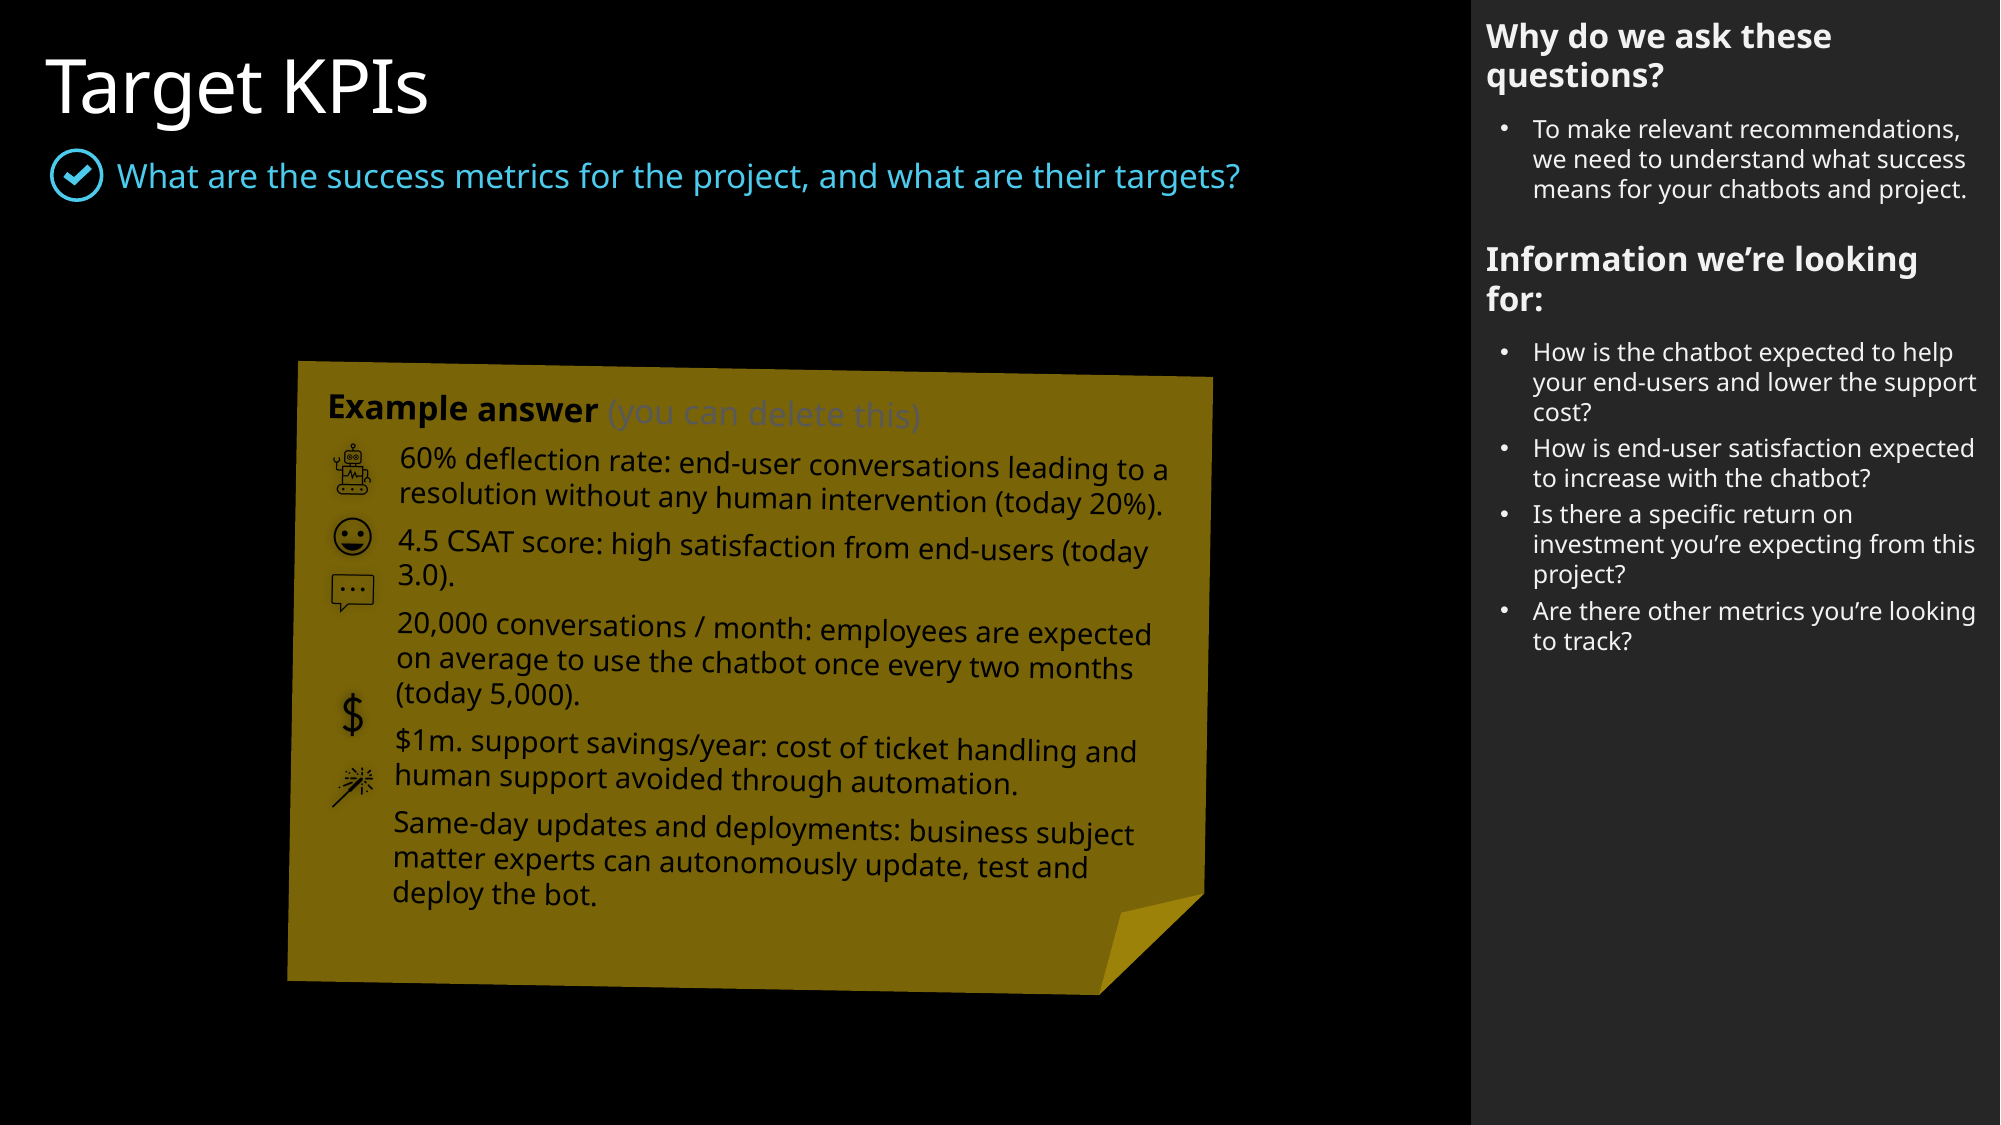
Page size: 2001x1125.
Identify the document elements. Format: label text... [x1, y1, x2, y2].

list Why do we ask these questions? To make relevant recommendations, we need to understand what success means for your chatbots and project. Information we’re looking for: How is the chatbot expected to help your end-users and lower the support cost? How is end-user satisfaction expected to increase with the chatbot? Is there a specific return on investment you’re expecting from this project? Are there other metrics you’re looking to track? [1471, 0, 2000, 536]
list What are the success metrics for the project, and what are their targets? [116, 155, 1427, 196]
list Target KPIs [45, 38, 1427, 130]
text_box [292, 368, 1209, 990]
